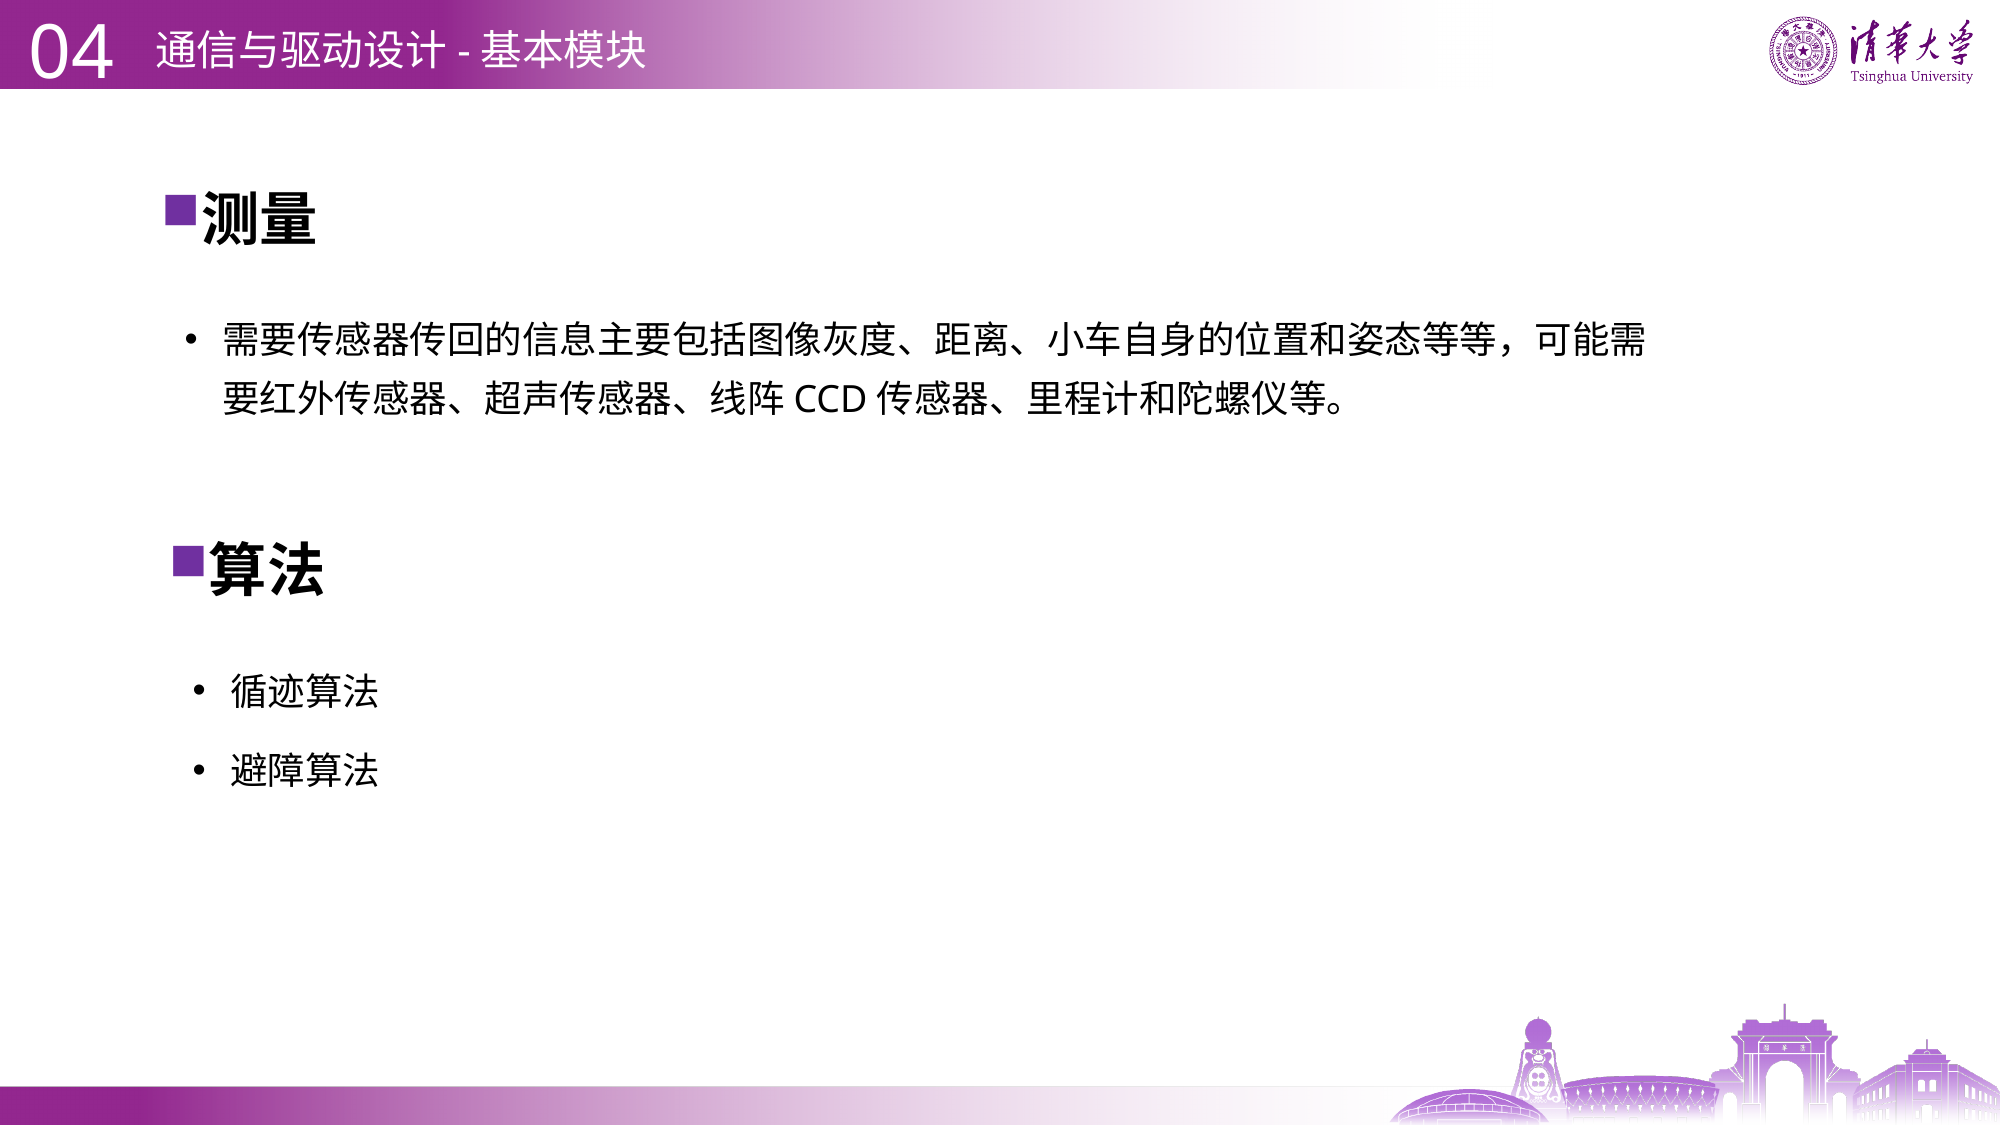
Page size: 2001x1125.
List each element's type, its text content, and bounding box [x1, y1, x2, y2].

list 04 [11, 0, 153, 105]
title 通信与驱动设计-基本模块 [153, 7, 1720, 97]
list 需要传感器传回的信息主要包括图像灰度、距离、小车自身的位置和姿态等等，可能需要红外传感器、超声传感器、线阵CCD传感器、里程计和陀螺仪等。 [167, 302, 1673, 474]
picture [0, 0, 2000, 1125]
list 测量 [144, 160, 971, 261]
